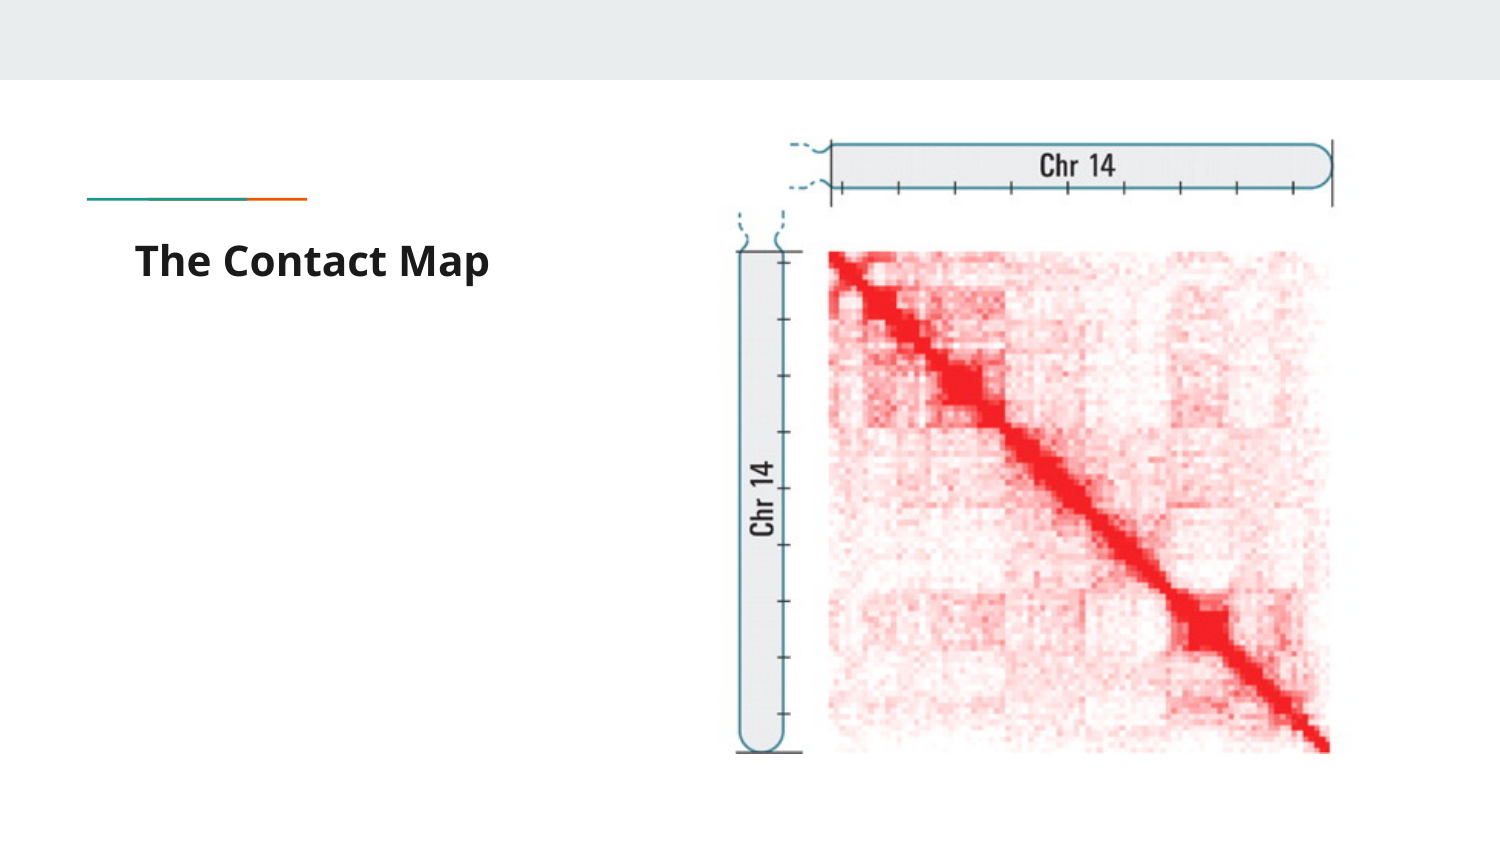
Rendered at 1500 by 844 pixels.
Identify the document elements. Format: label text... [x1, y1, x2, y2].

title The Contact Map [119, 216, 696, 305]
picture [701, 137, 1382, 844]
